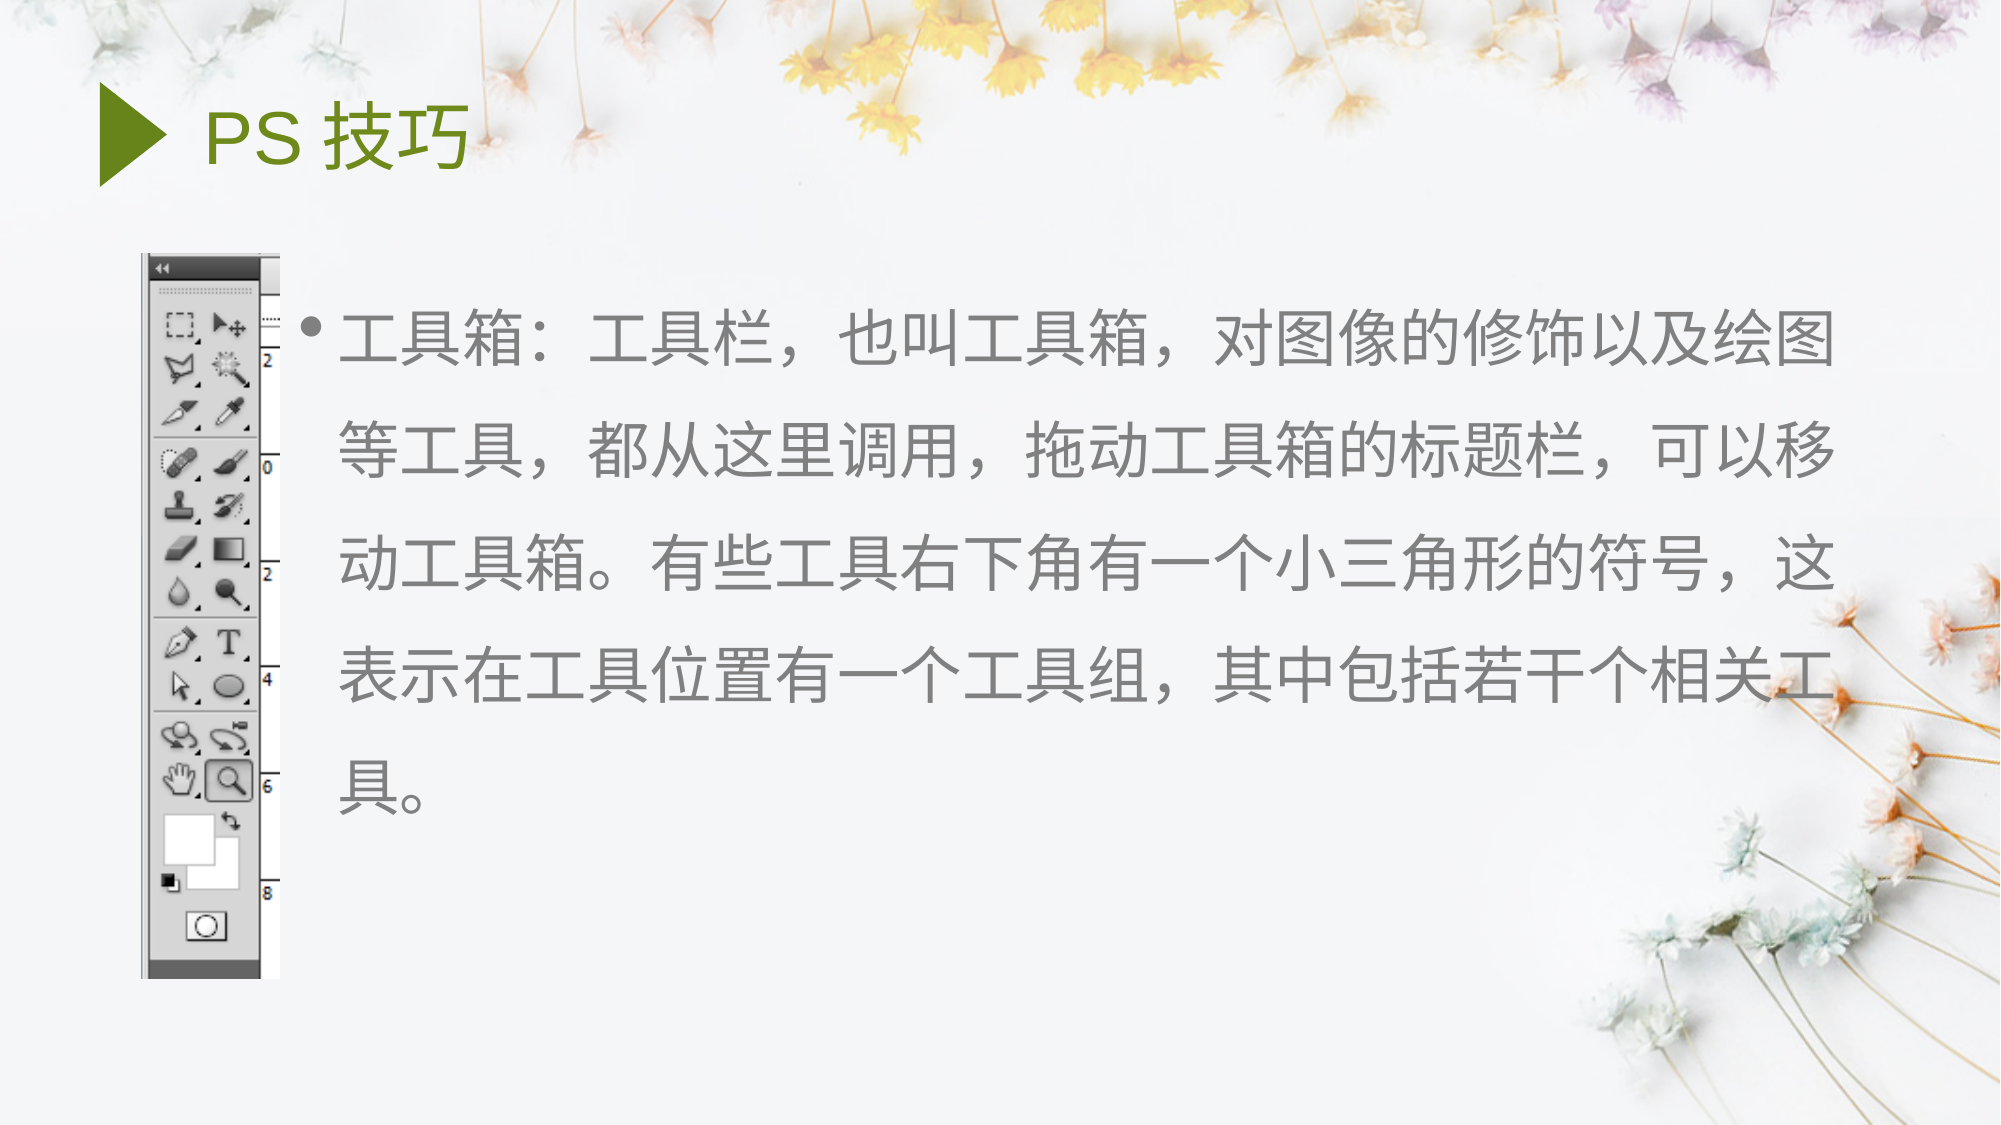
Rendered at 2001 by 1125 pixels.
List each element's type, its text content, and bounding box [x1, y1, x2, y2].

picture [0, 0, 2001, 1125]
title PS技巧 [188, 58, 1444, 211]
list 工具箱：工具栏，也叫工具箱，对图像的修饰以及绘图等工具，都从这里调用，拖动工具箱的标题栏，可以移动工具箱。有些工具右下角有一个小三角形的符号，这表示在工具位置有一个工具组，其中包括若干个相关工具。 [283, 253, 1863, 911]
